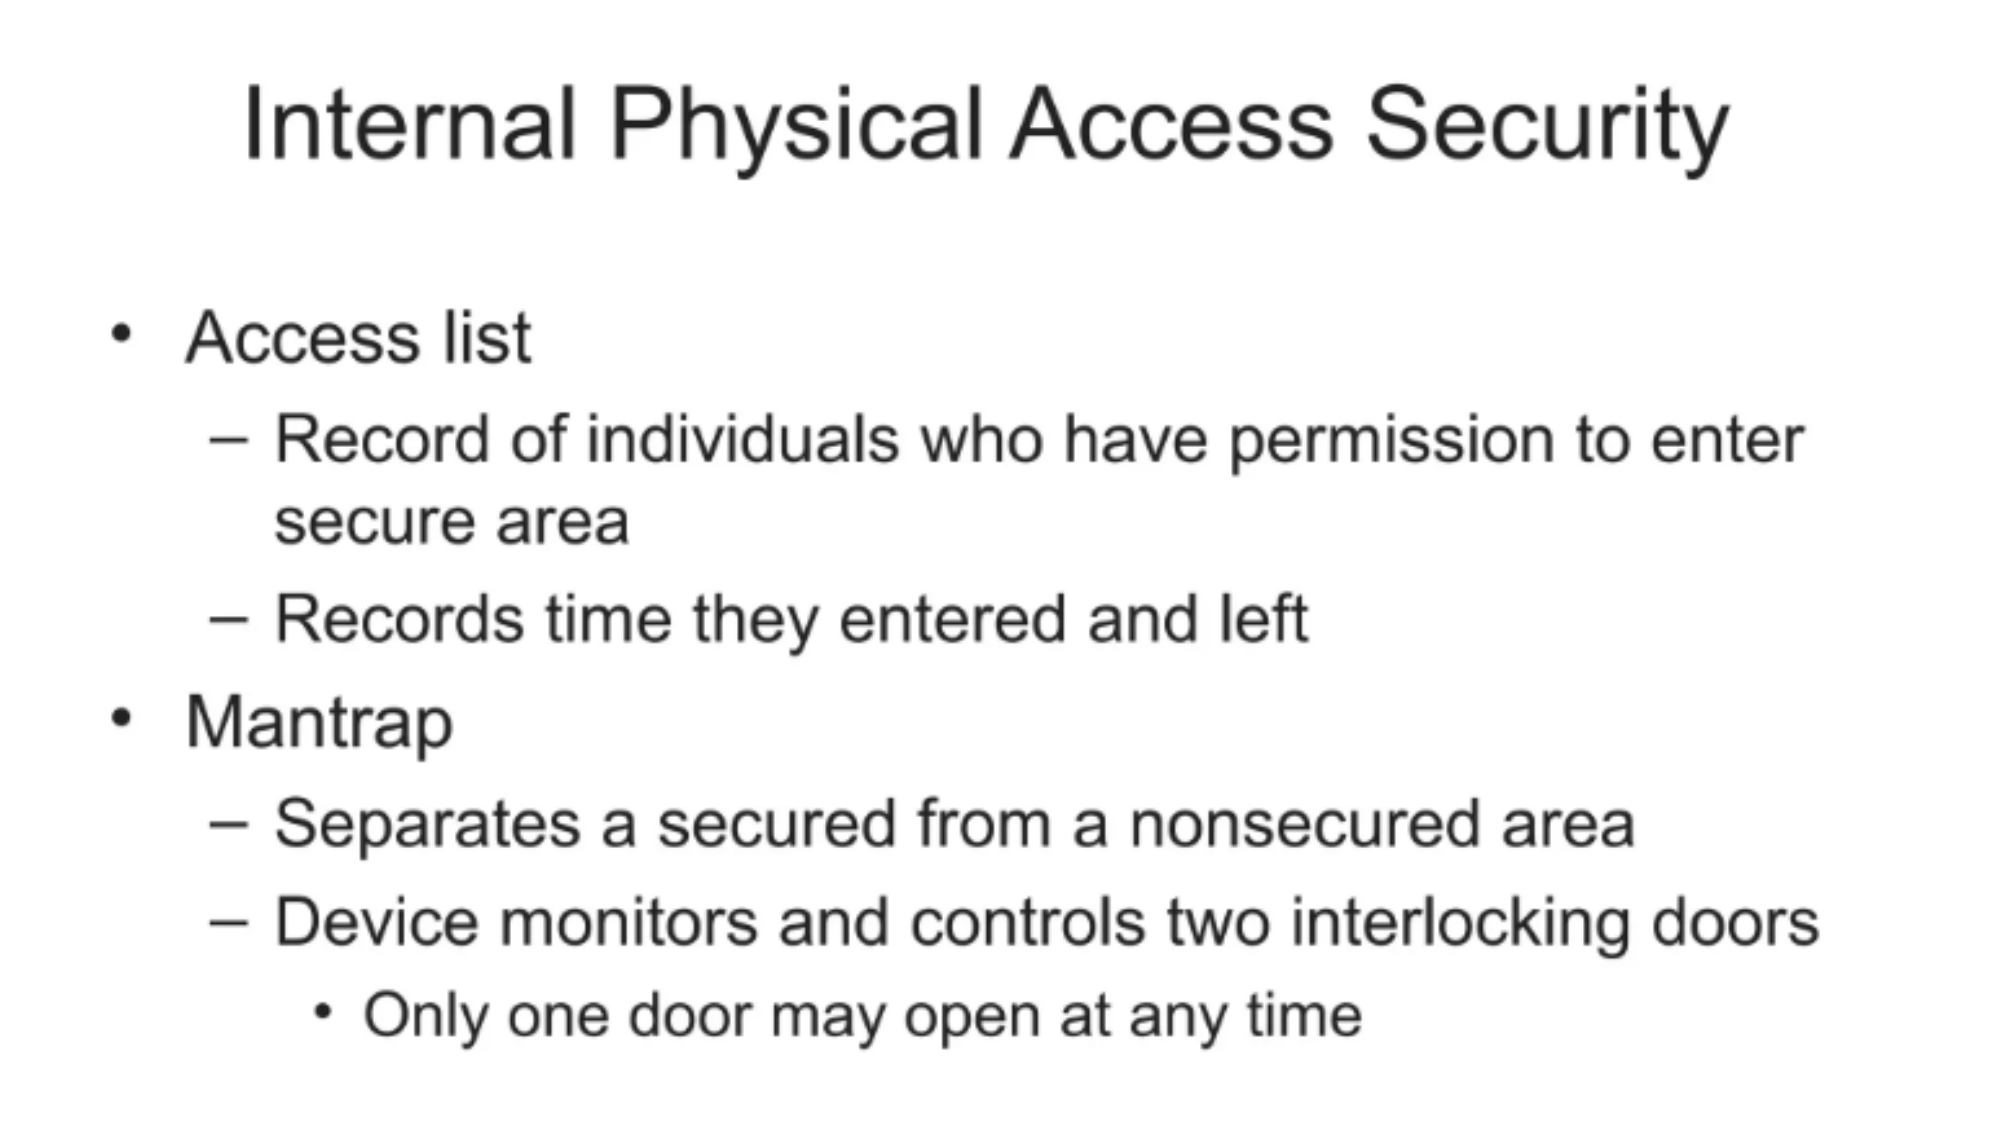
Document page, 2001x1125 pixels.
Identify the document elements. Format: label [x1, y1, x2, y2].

list [48, 0, 1869, 1110]
